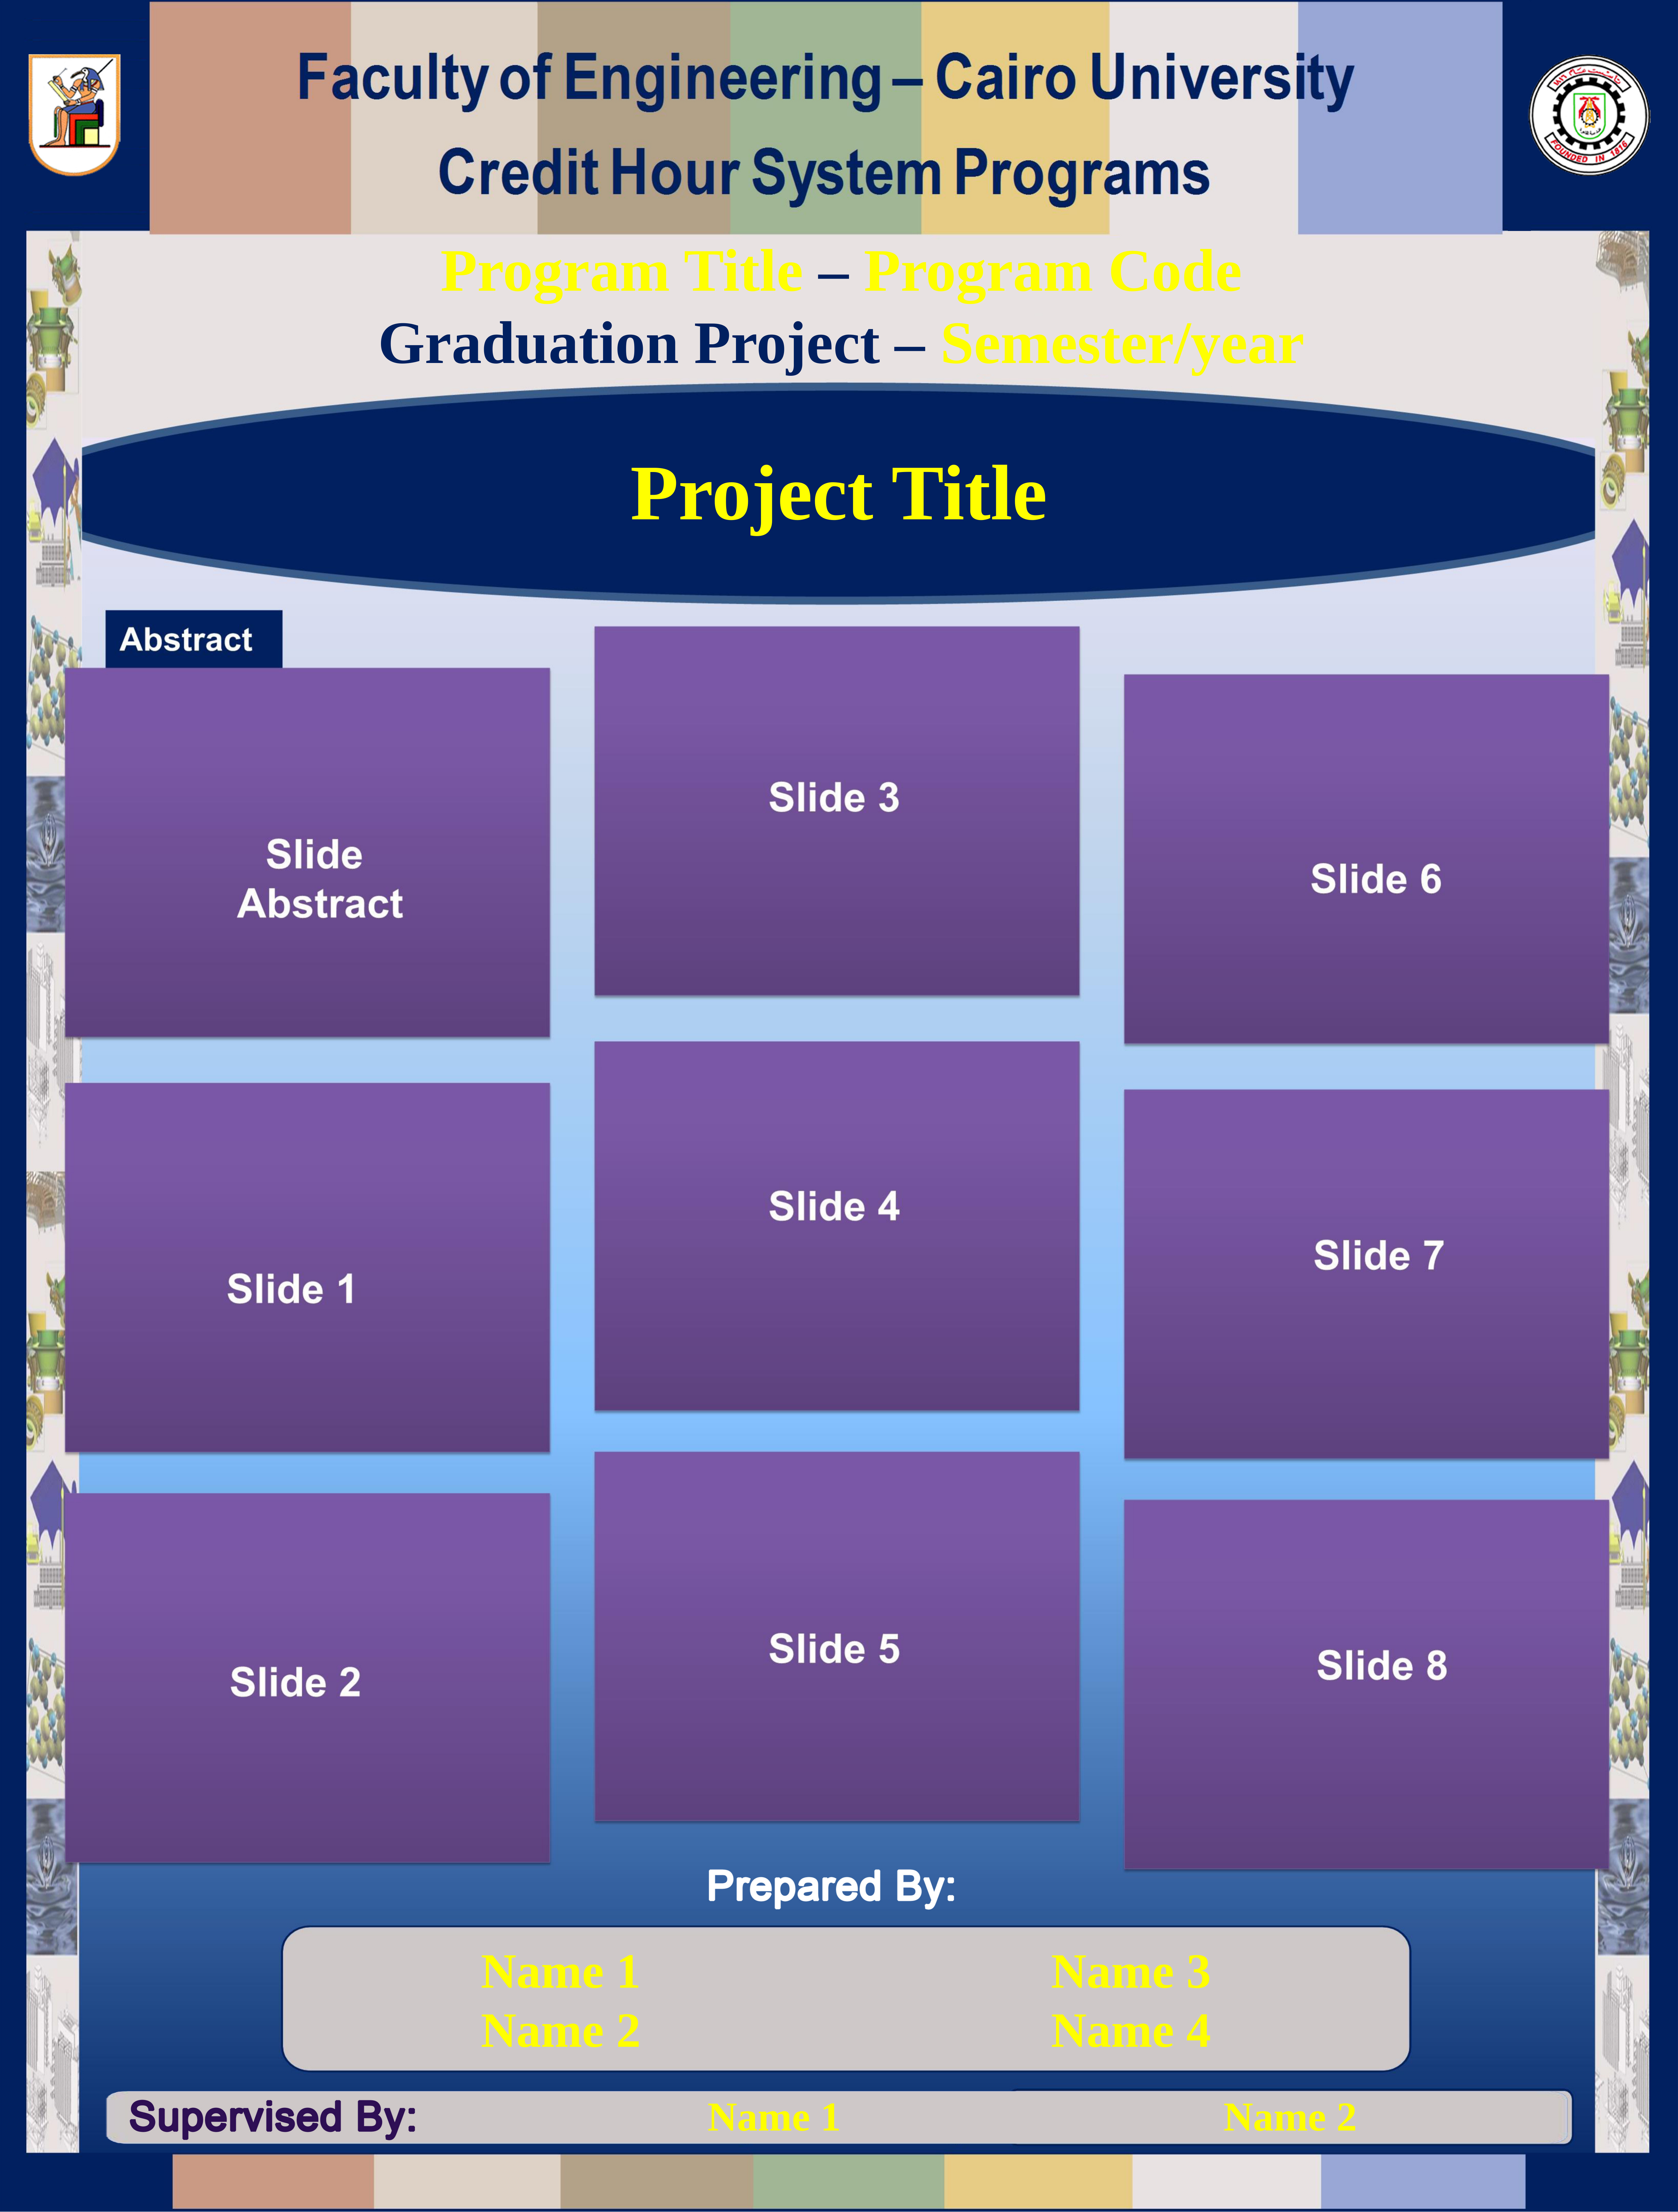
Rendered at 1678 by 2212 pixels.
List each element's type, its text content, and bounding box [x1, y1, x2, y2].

text_box Program Title – Program Code Graduation Project – Semester/year [102, 228, 1581, 378]
text_box Name 2 [1017, 2087, 1563, 2141]
text_box Name 1 Name 2 [288, 1936, 834, 2059]
text_box Name 3 Name 4 [858, 1936, 1404, 2059]
text_box Name 1 [501, 2087, 1017, 2141]
picture [0, 0, 1678, 2212]
text_box Project Title [625, 438, 1053, 538]
